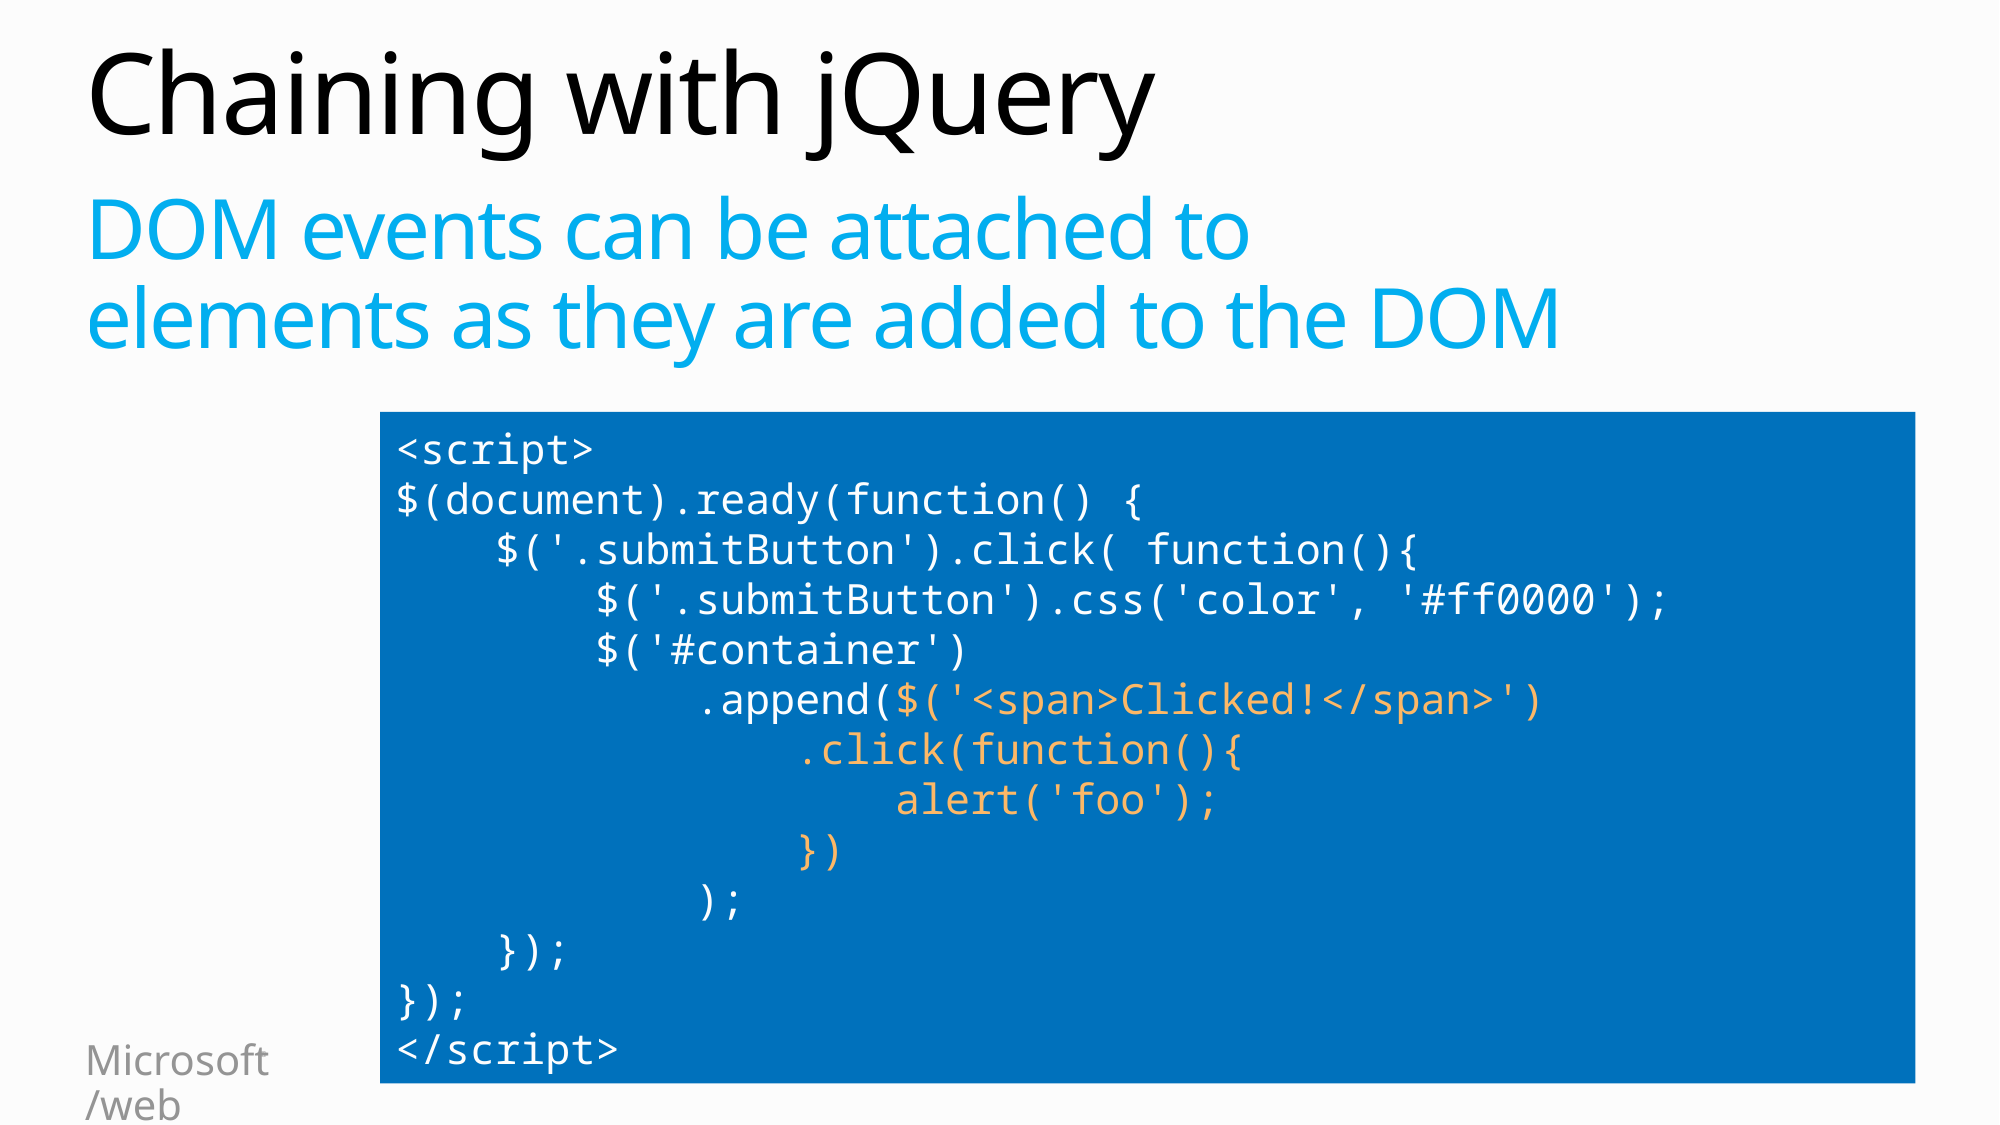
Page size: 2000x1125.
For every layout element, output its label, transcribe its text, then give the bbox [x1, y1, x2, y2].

list DOM events can be attached to elements as they are added to the DOM [85, 187, 1914, 369]
text_box <script> $(document).ready(function() { $('.submitButton').click( function(){ $('.submitButton').css('color', '#ff0000'); $('#container') .append($('<span>Clicked!</span>') .click(function(){ alert('foo'); }) ); }); }); </script> [378, 410, 1917, 1085]
title Chaining with jQuery [85, 37, 1914, 161]
